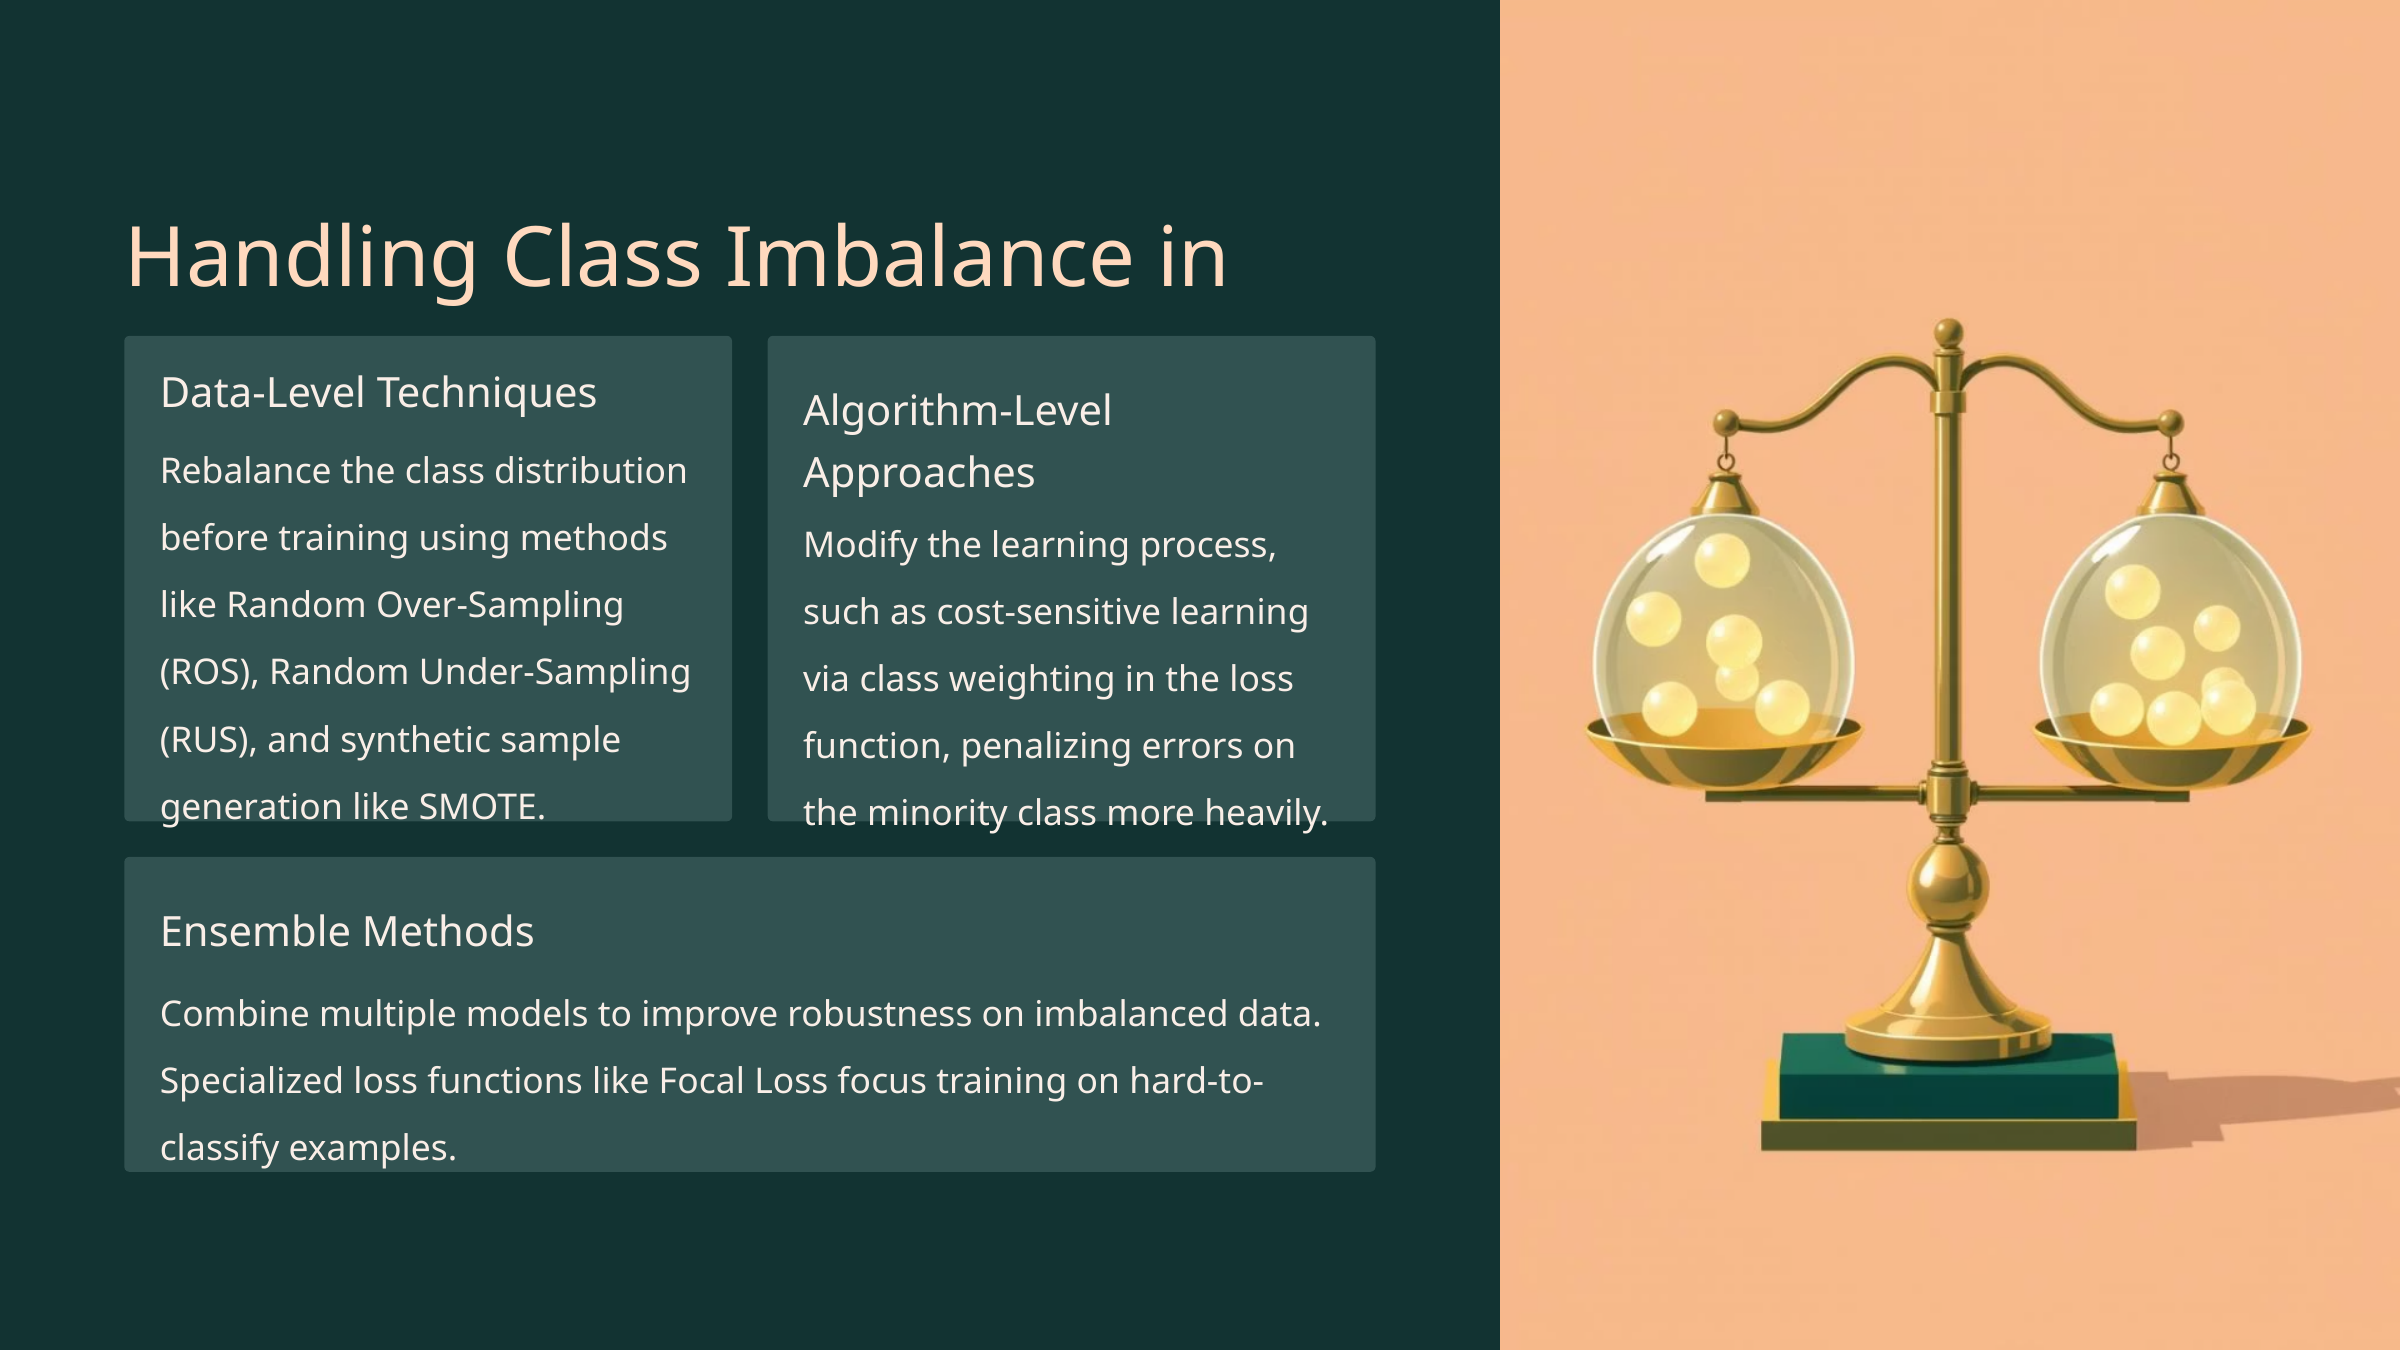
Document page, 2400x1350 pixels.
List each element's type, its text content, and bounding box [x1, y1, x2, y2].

text_box Algorithm-Level Approaches [803, 371, 1341, 476]
text_box Handling Class Imbalance in NLP [124, 178, 1363, 283]
text_box Modify the learning process, such as cost-sensitive learning via class weighting in the loss function, penalizing errors on the minority class more heavily. [803, 497, 1341, 782]
text_box [767, 335, 1376, 822]
text_box Rebalance the class distribution before training using methods like Random Over-Sampling (ROS), Random Under-Sampling (RUS), and synthetic sample generation like SMOTE. [159, 423, 697, 786]
text_box [124, 856, 1376, 1172]
picture [1499, 0, 2400, 1350]
text_box Ensemble Methods [159, 892, 578, 945]
text_box Combine multiple models to improve robustness on imbalanced data. Specialized loss functions like Focal Loss focus training on hard-to-classify examples. [159, 965, 1341, 1137]
text_box Data-Level Techniques [159, 353, 733, 424]
text_box [124, 335, 733, 822]
